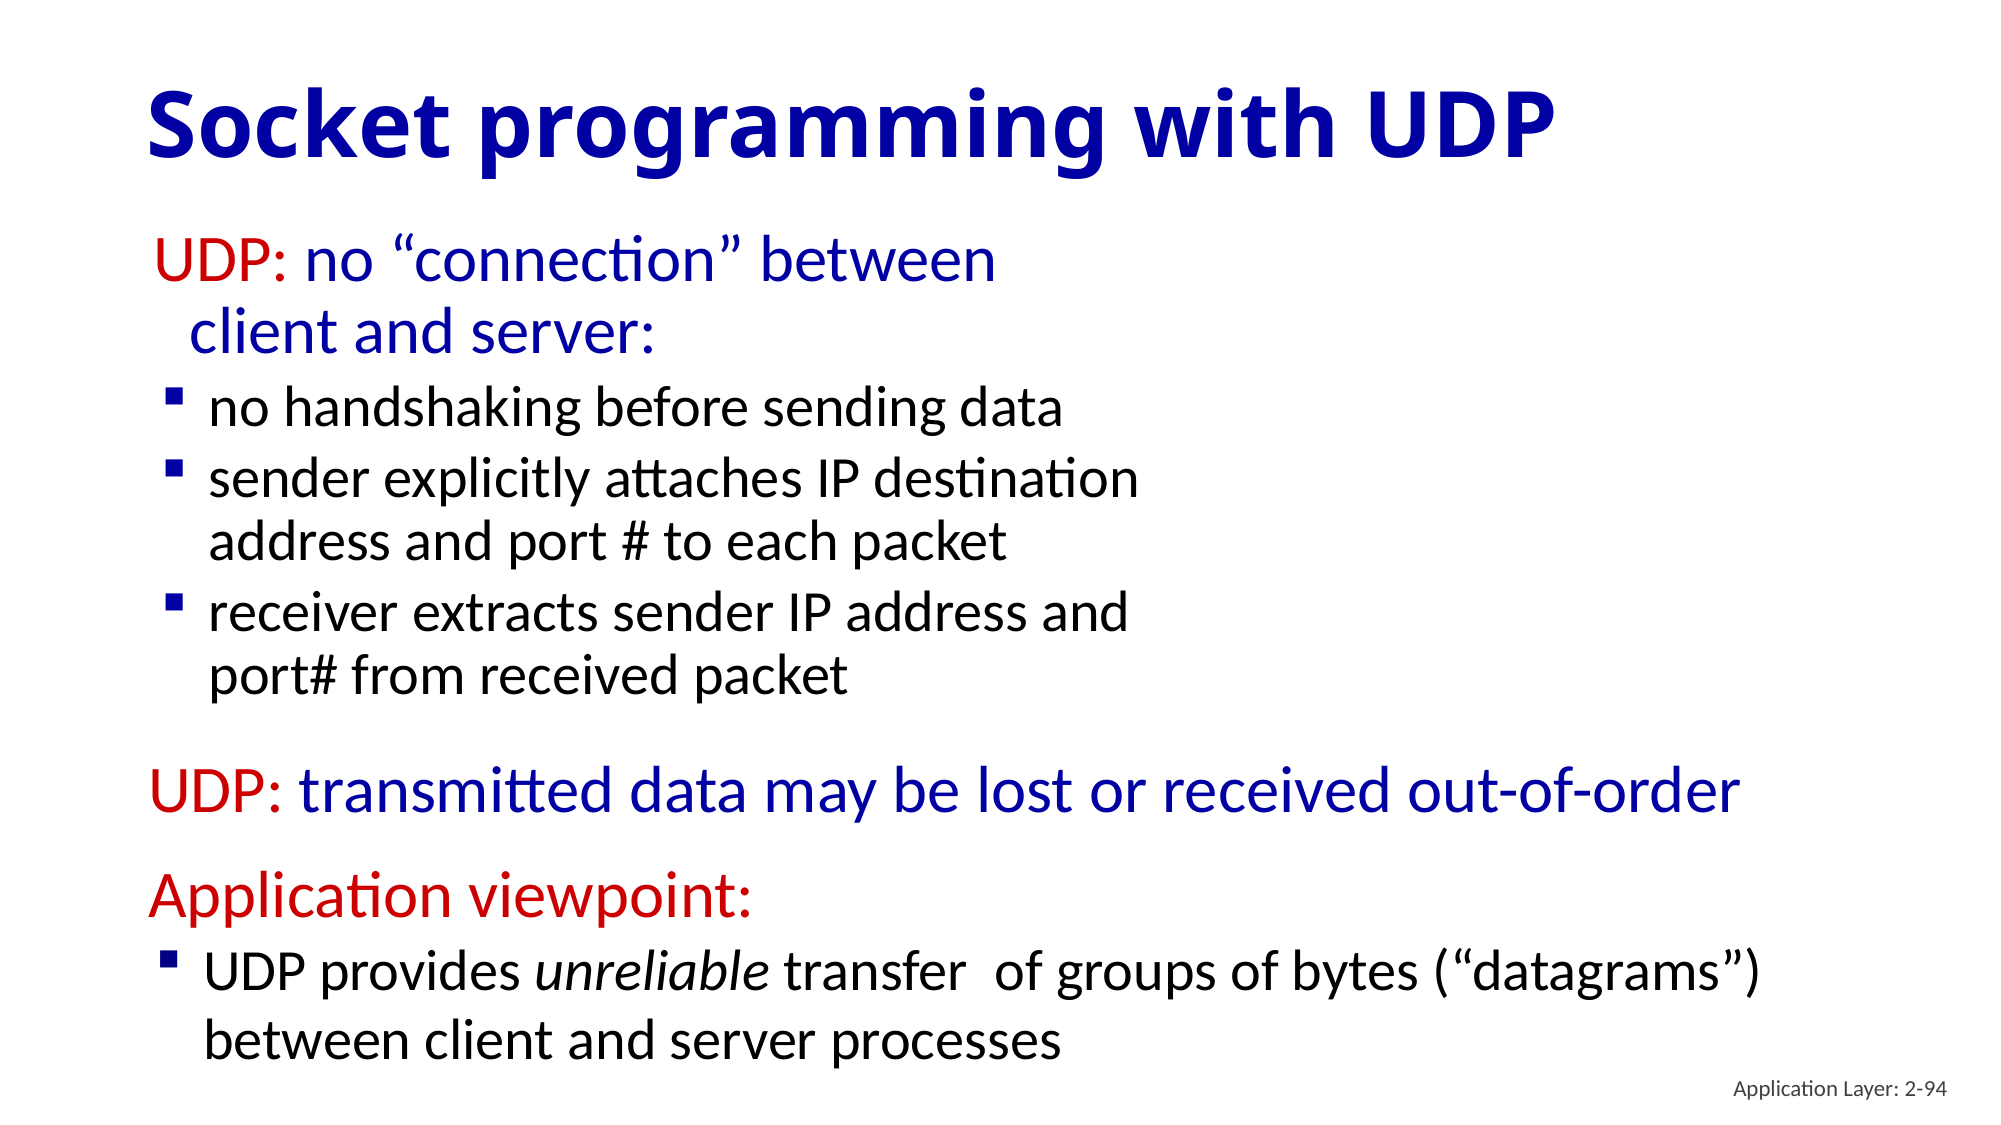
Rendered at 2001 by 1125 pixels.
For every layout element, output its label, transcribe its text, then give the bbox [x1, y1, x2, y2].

title Socket programming with UDP [131, 54, 1857, 202]
list UDP: no “connection” between client and server: no handshaking before sending data sender explicitly attaches IP destination address and port # to each packet receiver extracts sender IP address and port# from received packet [117, 216, 1162, 746]
slide_number Application Layer: 2-94 [1512, 1056, 1963, 1117]
text_box UDP: transmitted data may be lost or received out-of-order Application viewpoint: UDP provides unreliable transfer of groups of bytes (“datagrams”) between client and server processes [111, 746, 1810, 1105]
